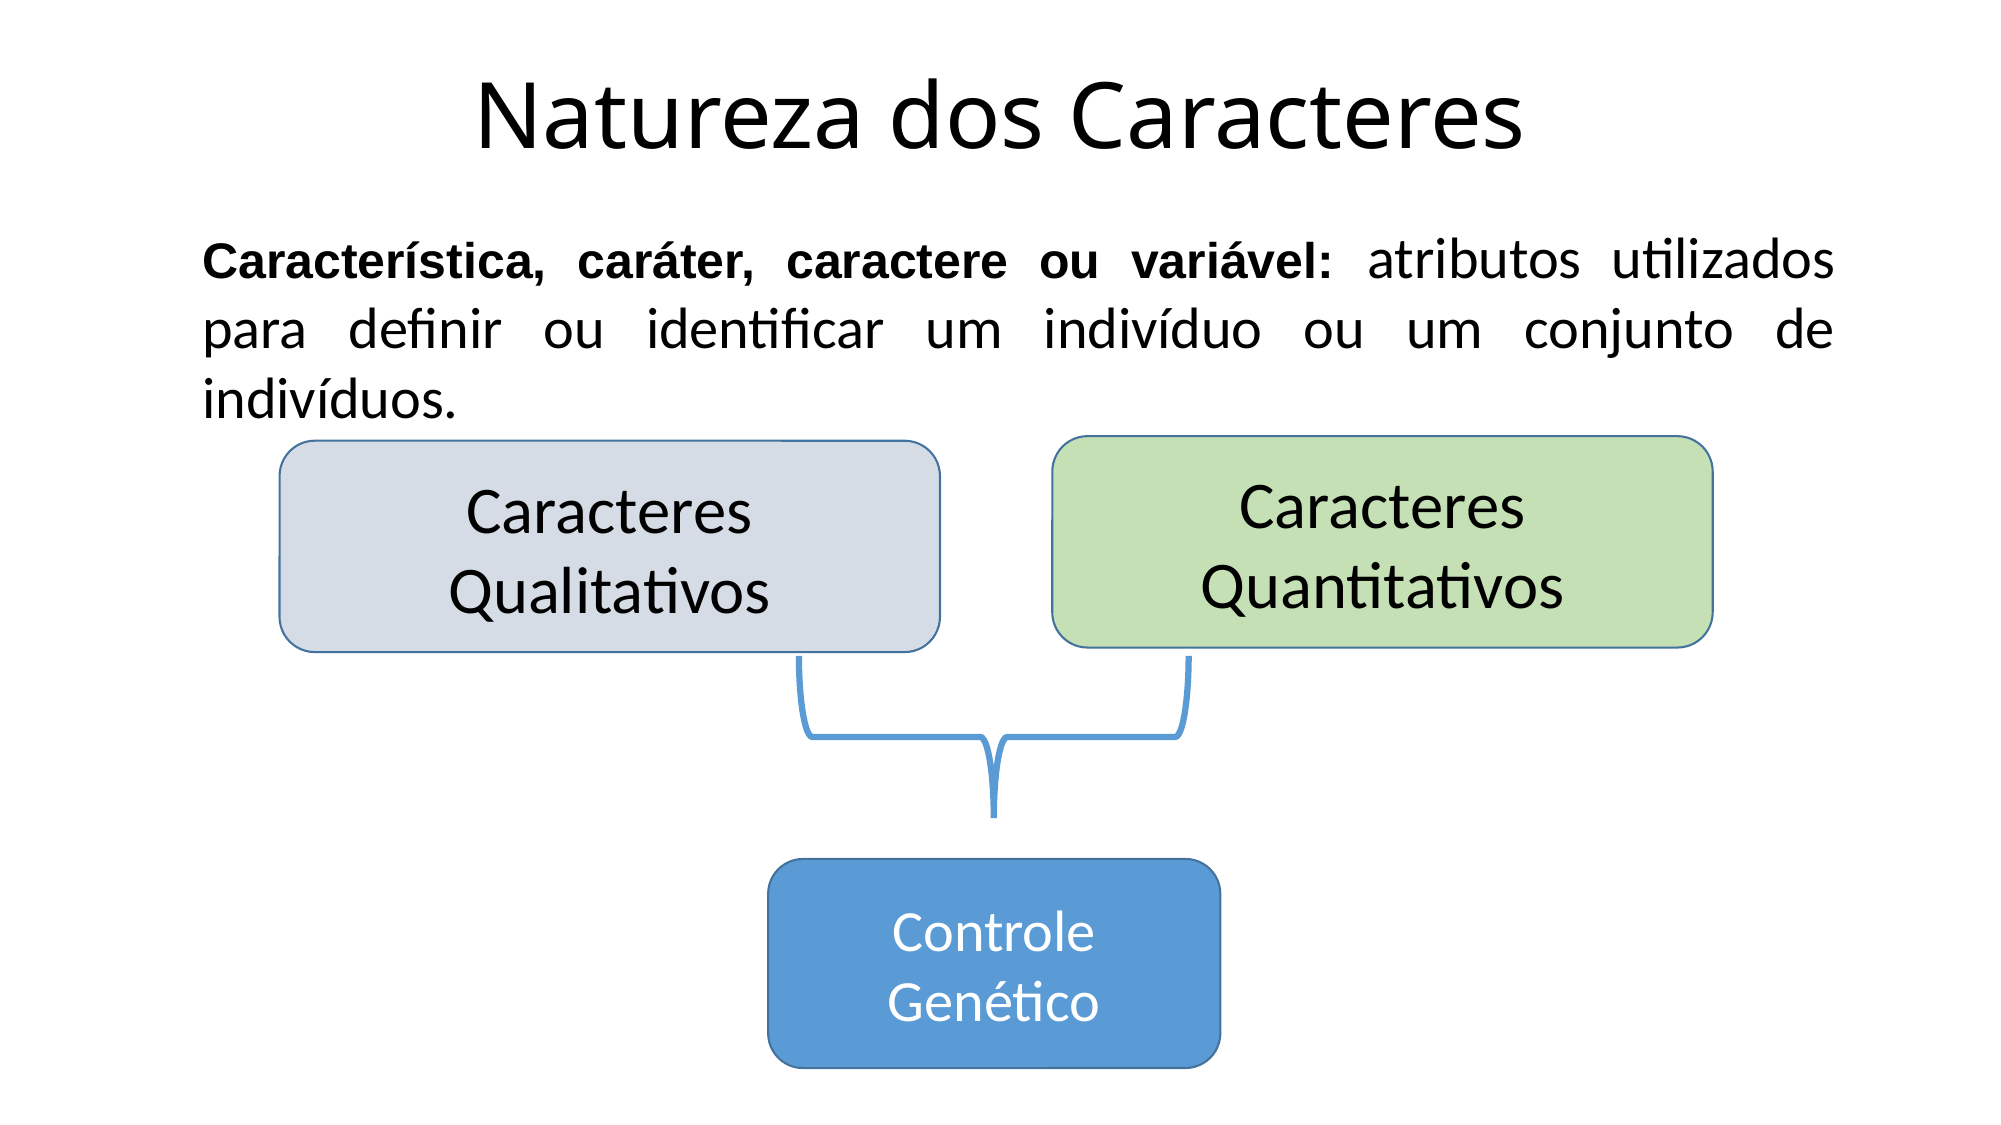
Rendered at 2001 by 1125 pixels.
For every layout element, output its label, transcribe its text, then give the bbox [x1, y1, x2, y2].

text_box Natureza dos Caracteres [353, 62, 1647, 212]
text_box [798, 655, 1190, 819]
text_box Característica, caráter, caractere ou variável: atributos utilizados para definir ou identificar um indivíduo ou um conjunto de indivíduos. [187, 212, 1850, 508]
text_box Controle Genético [767, 857, 1222, 1070]
text_box Caracteres Quantitativos [1051, 508, 1714, 649]
text_box Caracteres Qualitativos [278, 508, 942, 654]
